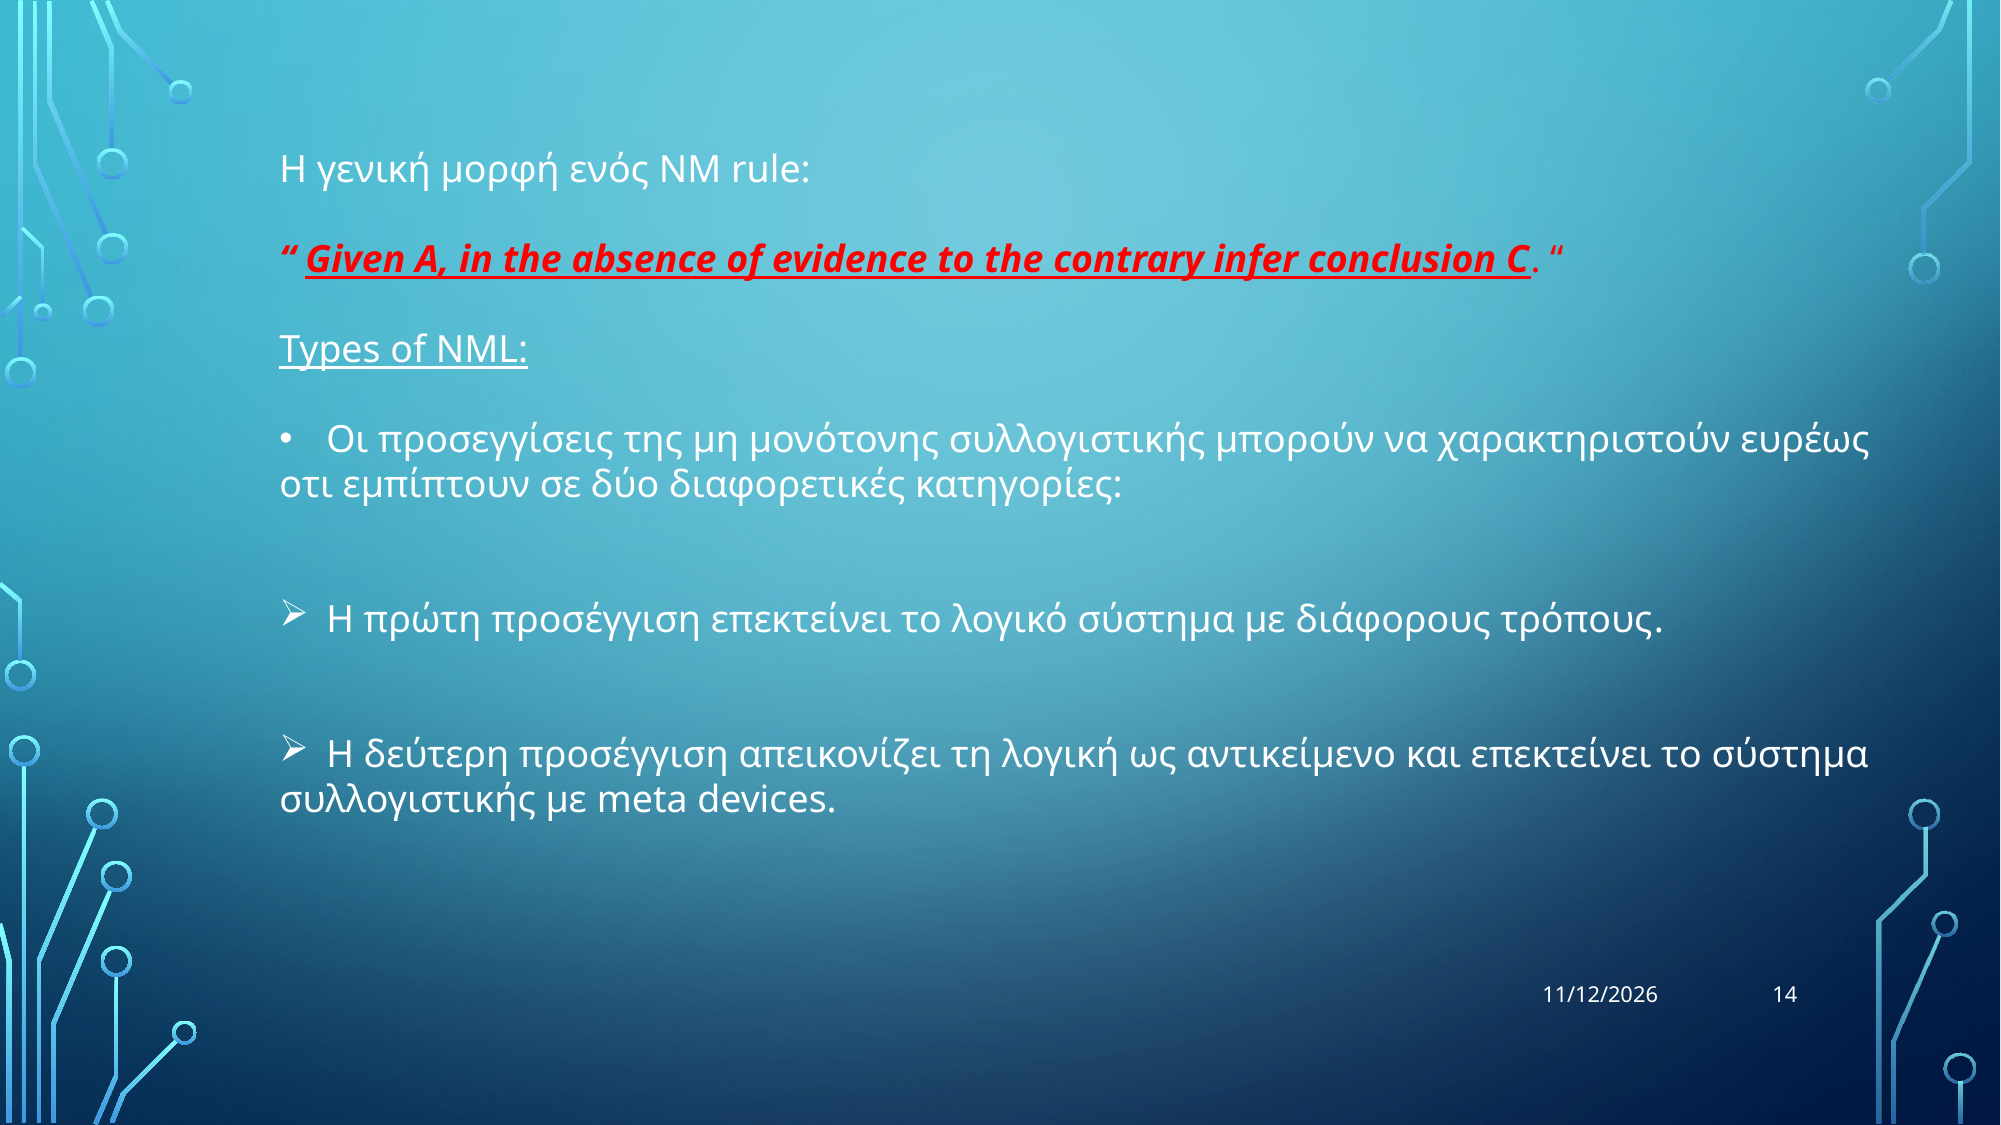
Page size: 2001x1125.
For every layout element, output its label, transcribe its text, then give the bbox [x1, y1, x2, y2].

slide_number 14 [1685, 965, 1813, 1025]
text_box Η γενική μορφή ενός NM rule: “ Given A, in the absence of evidence to the contrary infer conclusion C. “ Types of NML: Oι προσεγγίσεις της μη μονότονης συλλογιστικής μπορούν να χαρακτηριστούν ευρέως οτι εμπίπτουν σε δύο διαφορετικές κατηγορίες: Η πρώτη προσέγγιση επεκτείνει το λογικό σύστημα με διάφορους τρόπους. Η δεύτερη προσέγγιση απεικονίζει τη λογική ως αντικείμενο και επεκτείνει το σύστημα συλλογιστικής με meta devices. [264, 137, 1896, 873]
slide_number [1223, 965, 1674, 1025]
